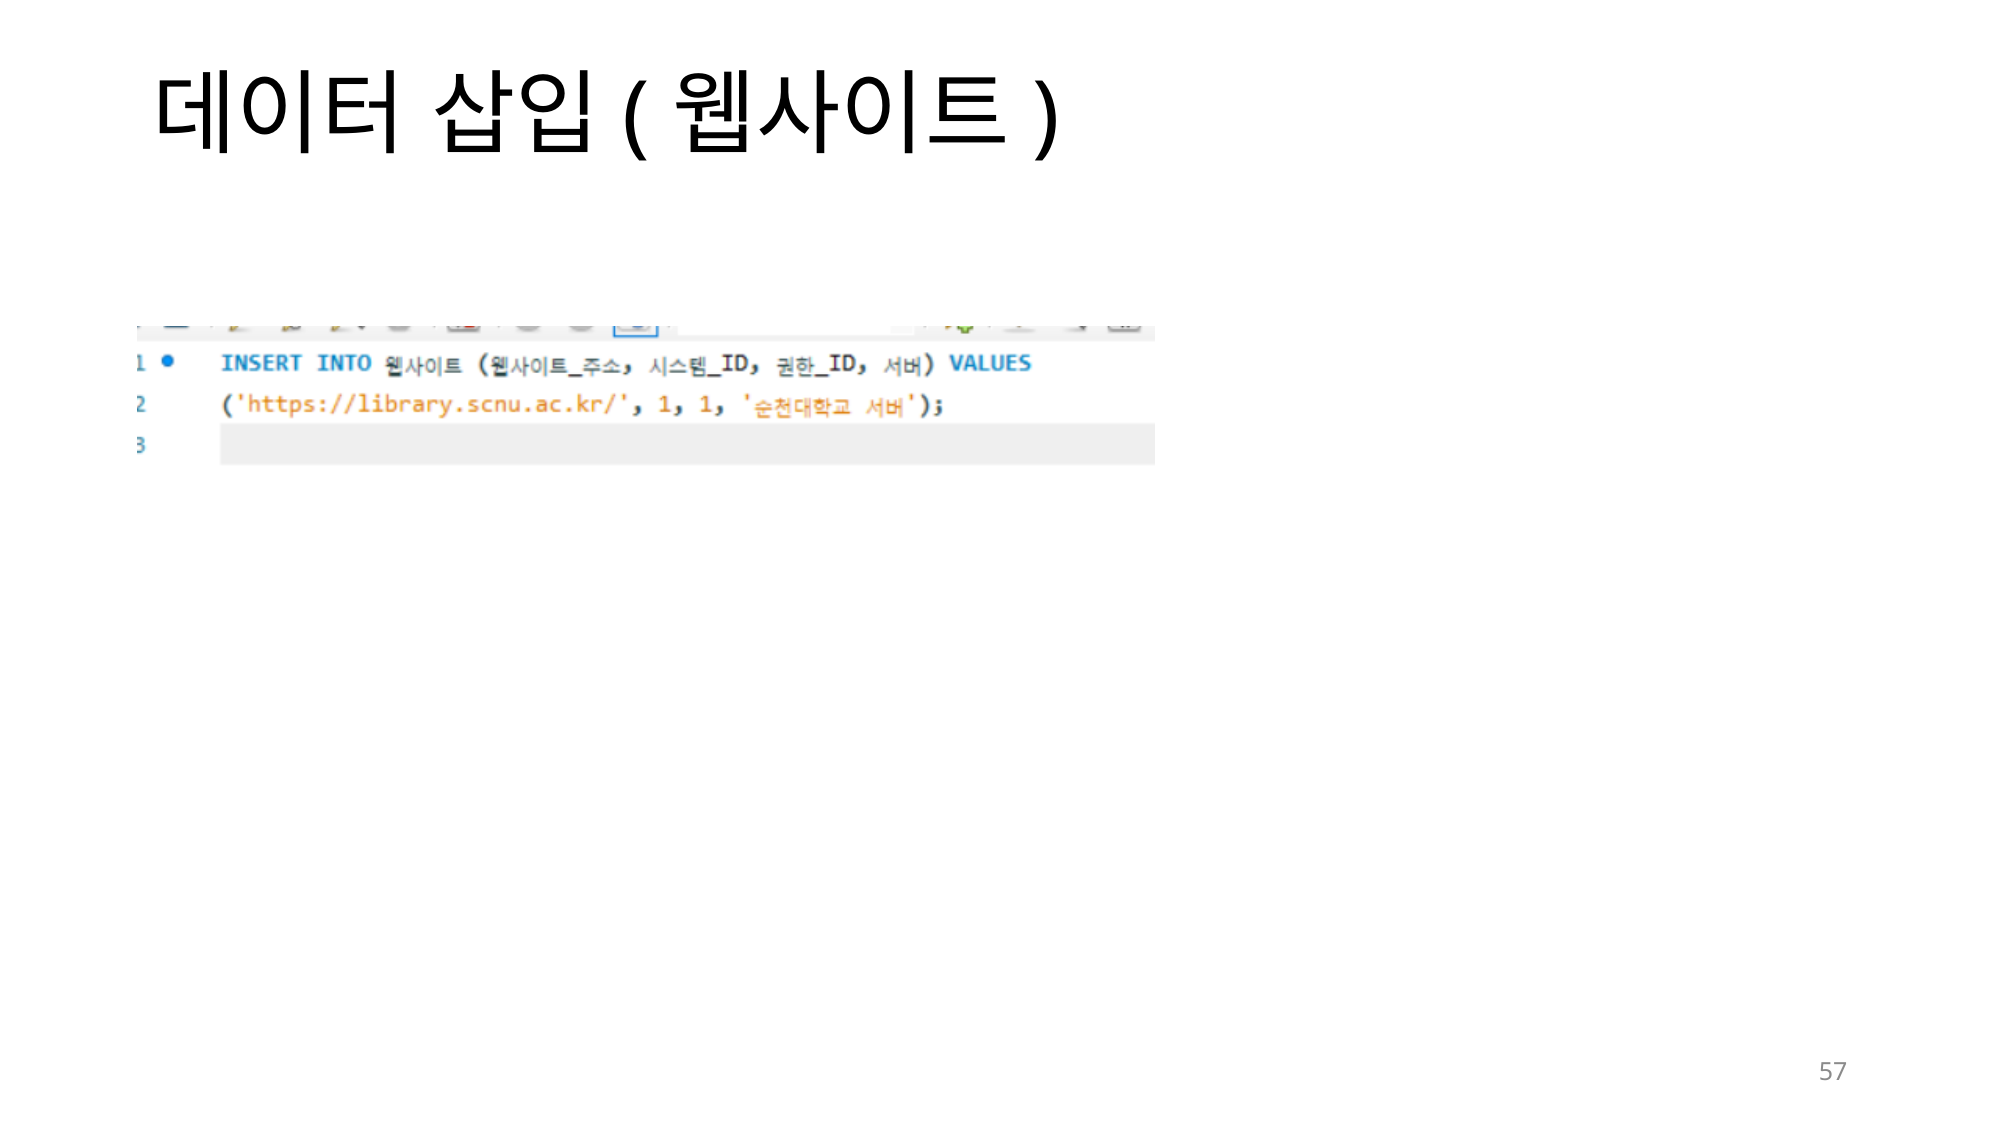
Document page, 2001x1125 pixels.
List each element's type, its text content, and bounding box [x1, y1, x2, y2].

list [137, 326, 1155, 489]
slide_number 57 [1412, 1042, 1863, 1103]
title 데이터 삽입(웹사이트) [137, 59, 1863, 278]
